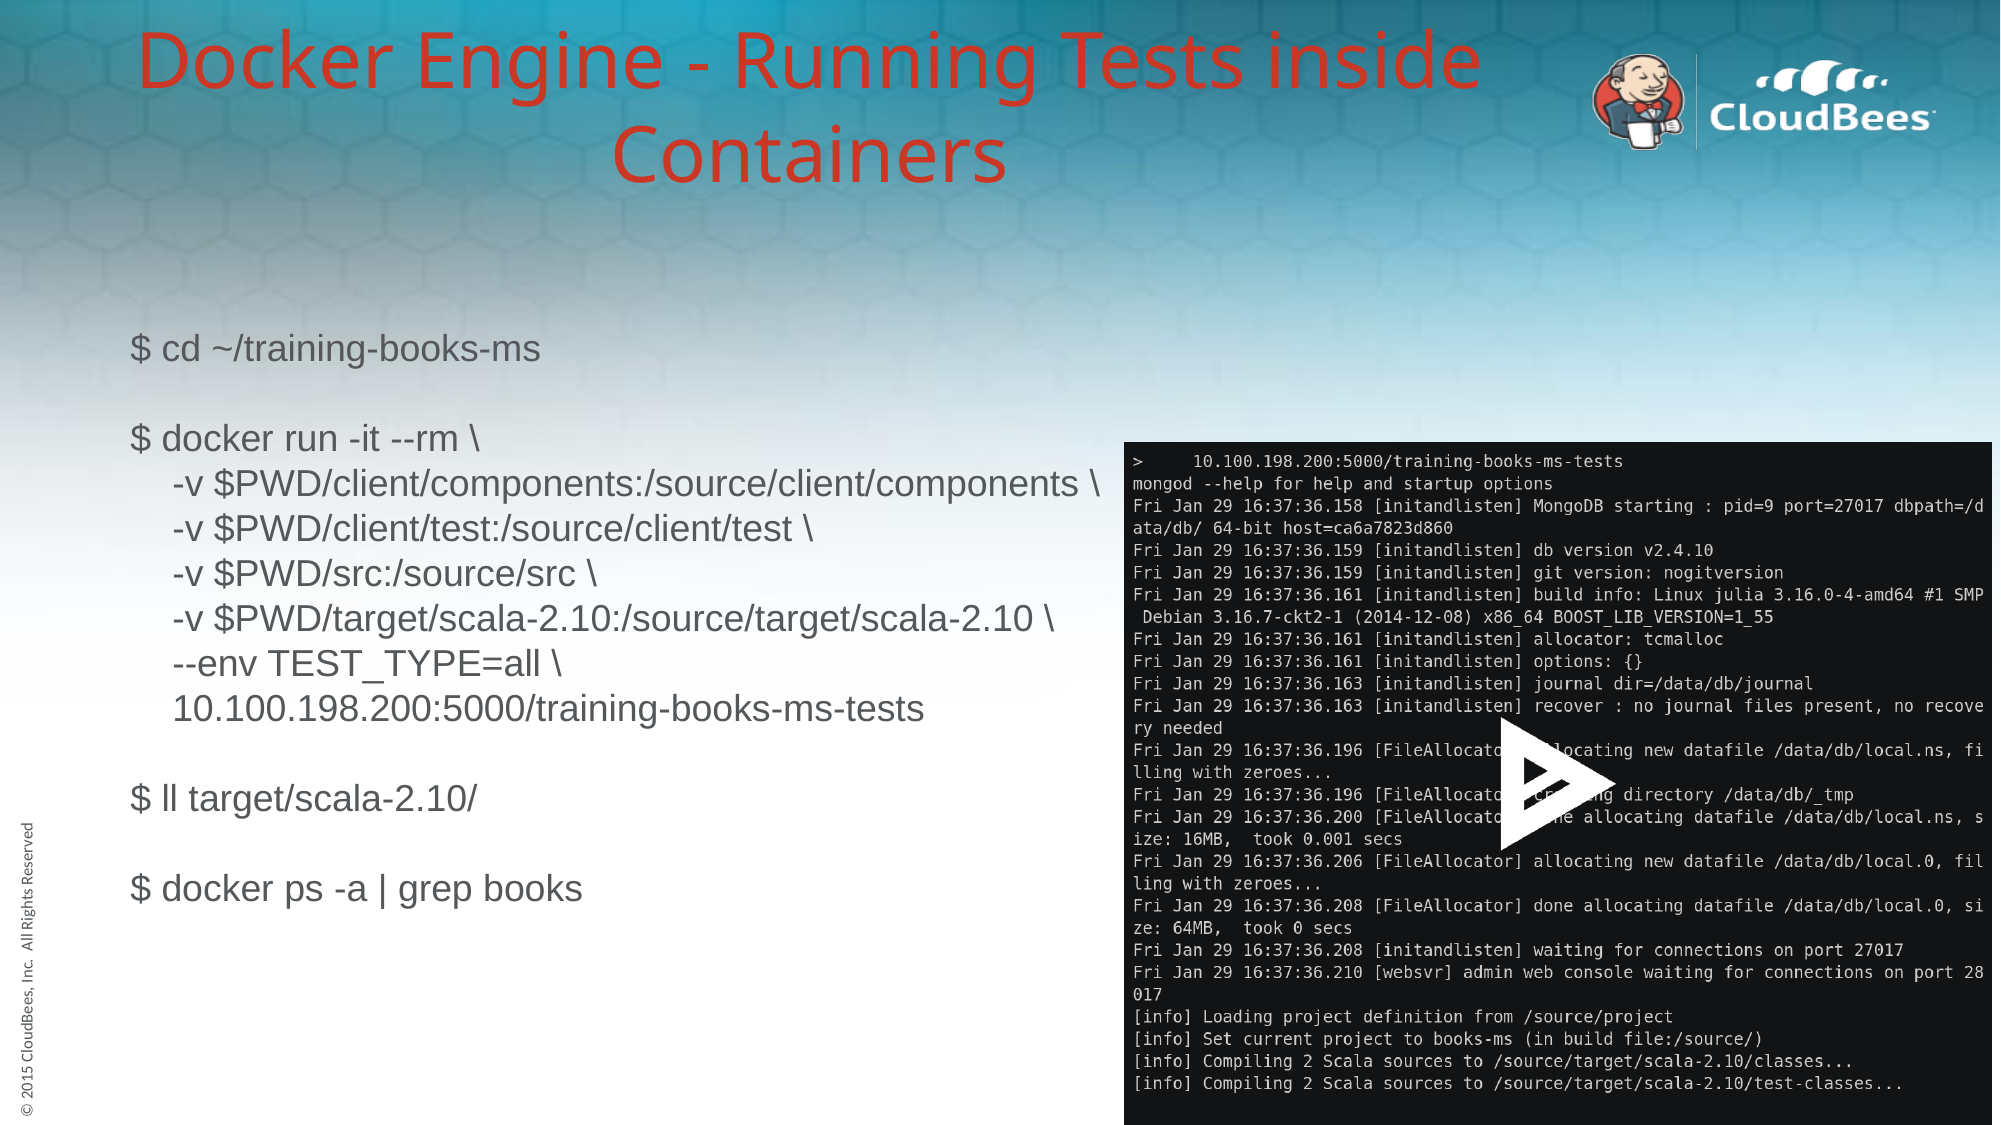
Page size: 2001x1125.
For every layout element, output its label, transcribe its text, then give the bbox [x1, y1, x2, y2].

text_box $ cd ~/training-books-ms $ docker run -it --rm \ -v $PWD/client/components:/source/client/components \ -v $PWD/client/test:/source/client/test \ -v $PWD/src:/source/src \ -v $PWD/target/scala-2.10:/source/target/scala-2.10 \ --env TEST_TYPE=all \ 10.100.198.200:5000/training-books-ms-tests $ ll target/scala-2.10/ $ docker ps -a | grep books [122, 316, 1109, 917]
picture [0, 0, 2001, 1125]
title Docker Engine - Running Tests inside Containers [0, 0, 1629, 214]
